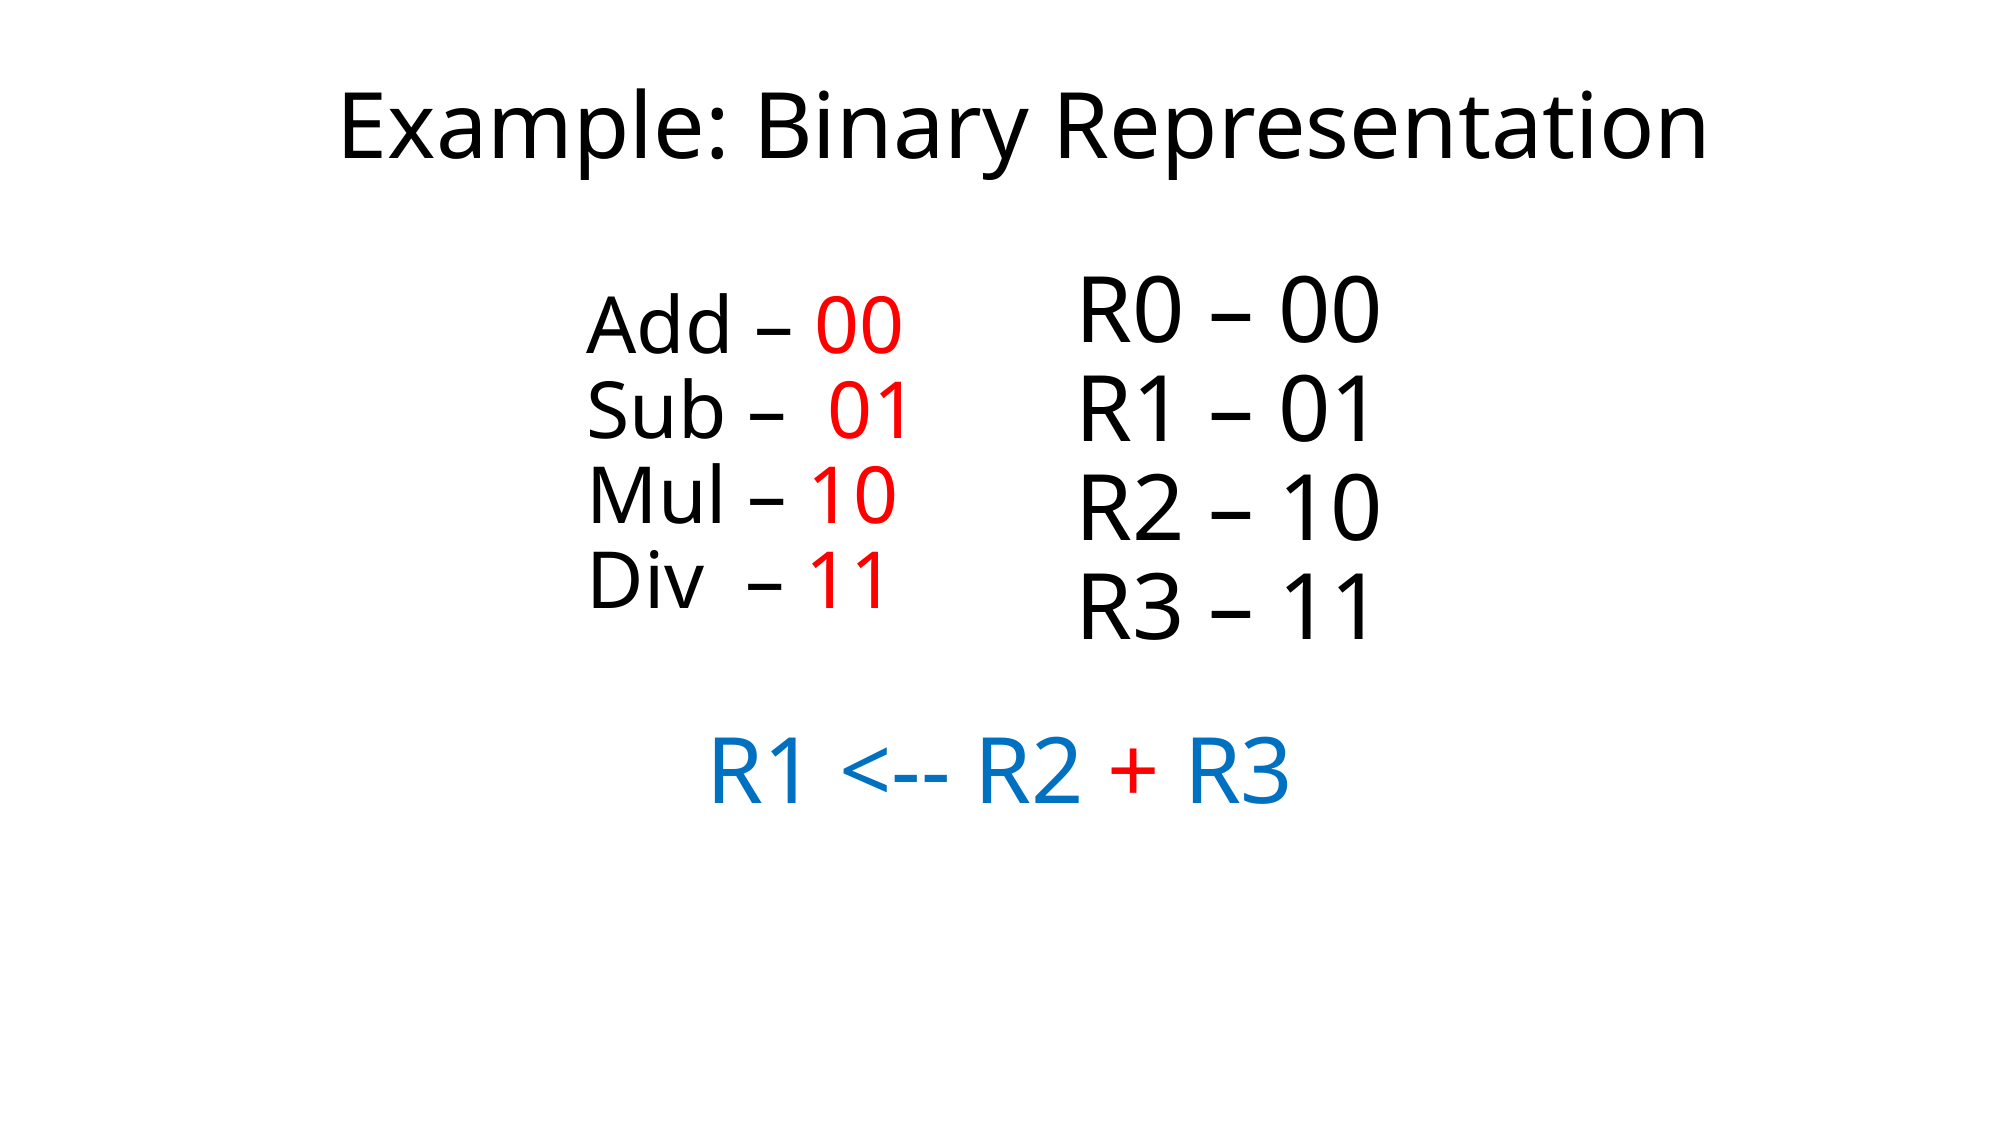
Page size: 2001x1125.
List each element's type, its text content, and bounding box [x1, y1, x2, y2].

text_box Example: Binary Representation [162, 20, 1888, 238]
text_box R1 <-- R2 + R3 [137, 665, 1863, 883]
title Add – 00 Sub – 01 Mul – 10 Div – 11 [571, 243, 940, 665]
text_box R0 – 00 R1 – 01 R2 – 10 R3 – 11 [1060, 249, 1466, 665]
